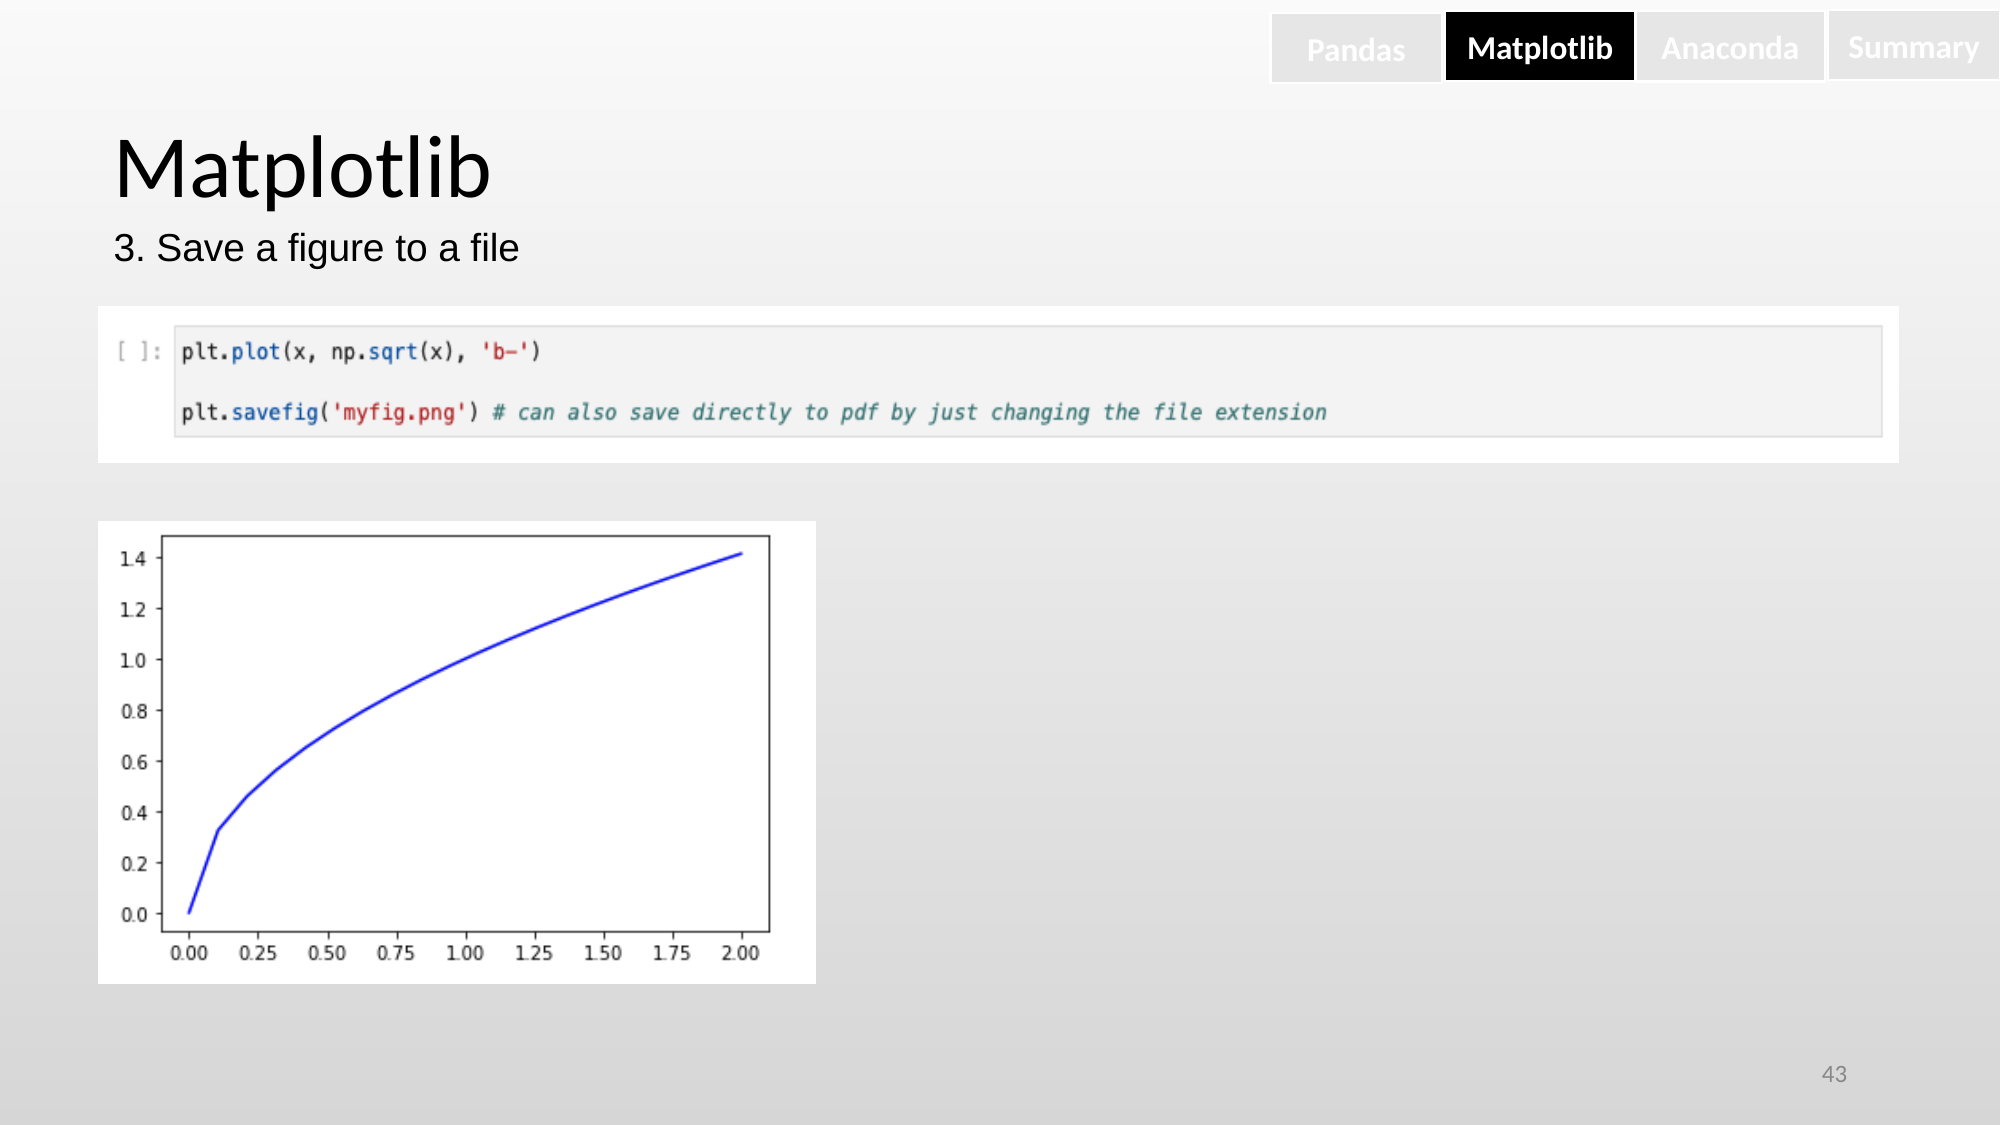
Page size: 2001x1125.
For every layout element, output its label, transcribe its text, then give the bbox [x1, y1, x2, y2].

picture [98, 521, 816, 984]
text_box 3. Save a figure to a file [98, 215, 1104, 277]
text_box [1270, 9, 2000, 84]
picture [98, 306, 1899, 463]
title Matplotlib [98, 59, 1824, 278]
slide_number 43 [1412, 1042, 1863, 1103]
